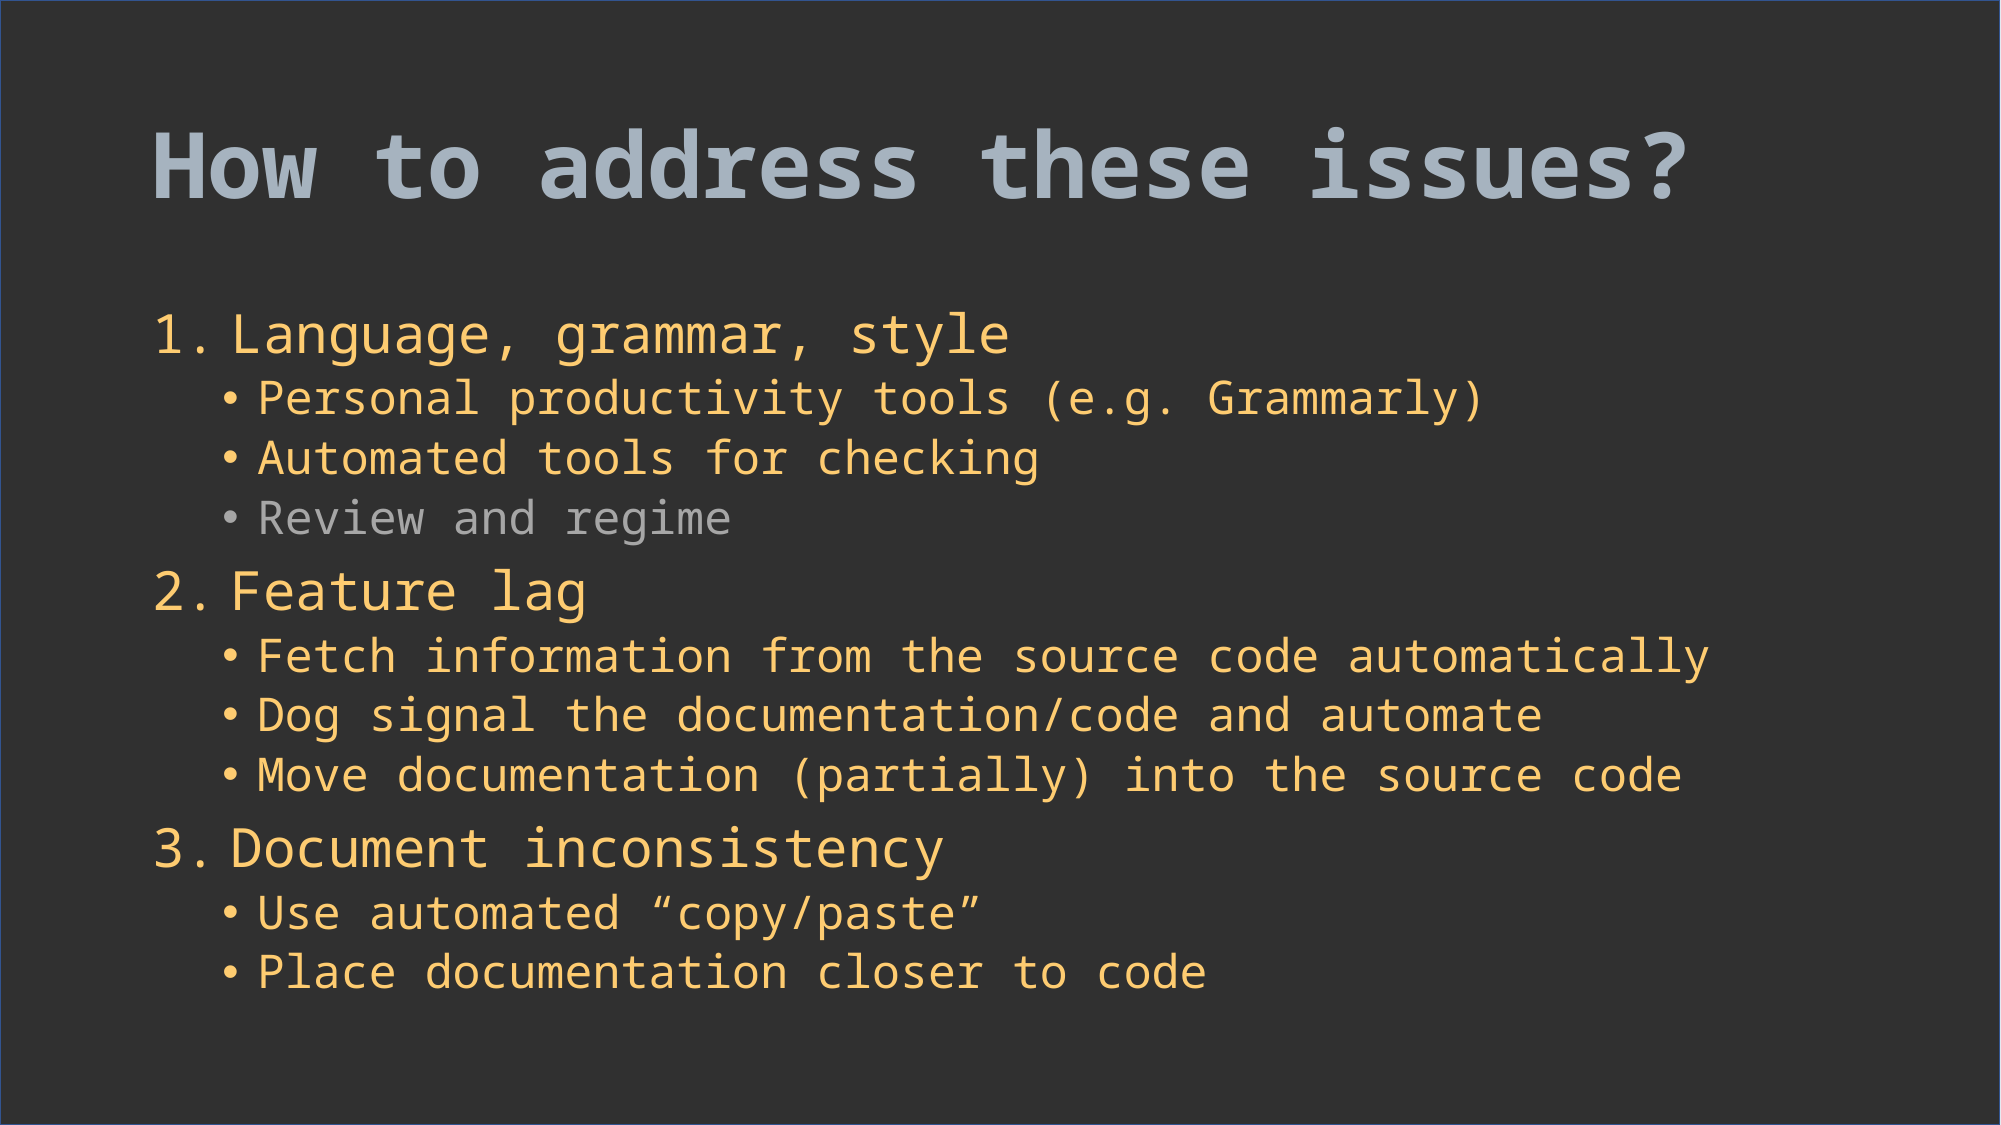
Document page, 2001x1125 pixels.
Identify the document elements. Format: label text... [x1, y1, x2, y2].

list Language, grammar, style Personal productivity tools (e.g. Grammarly) Automated tools for checking Review and regime Feature lag Fetch information from the source code automatically Dog signal the documentation/code and automate Move documentation (partially) into the source code Document inconsistency Use automated “copy/paste” Place documentation closer to code [137, 299, 1863, 1014]
title How to address these issues? [137, 59, 1863, 278]
